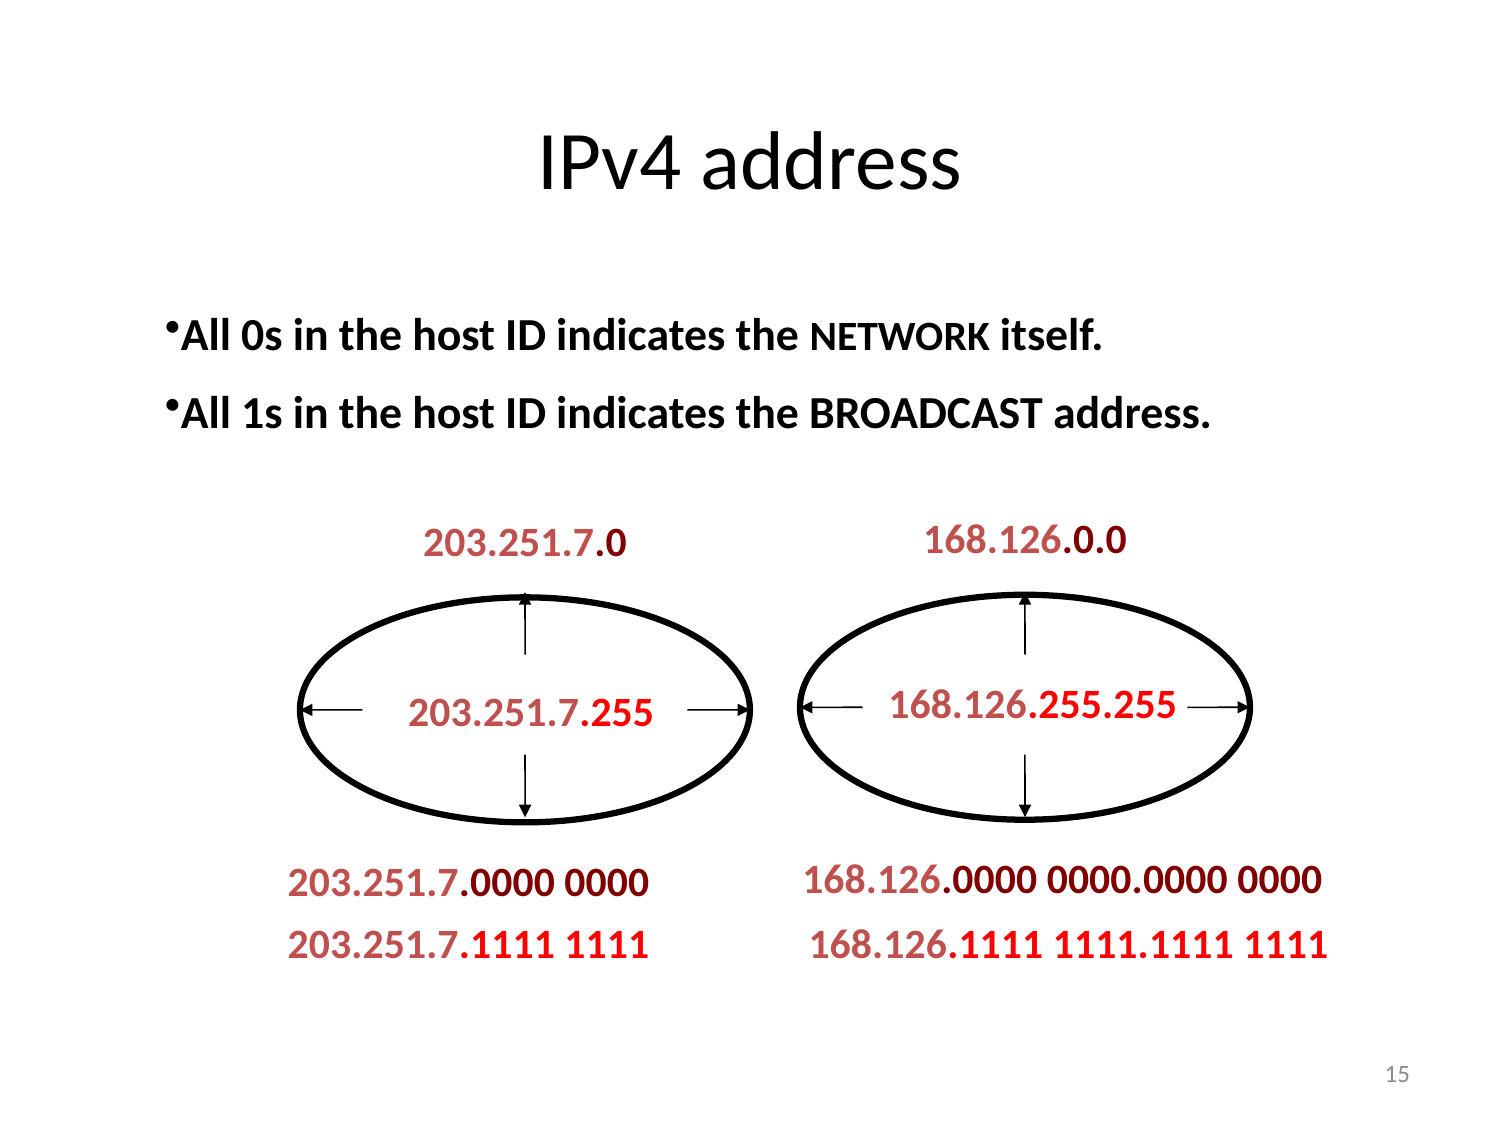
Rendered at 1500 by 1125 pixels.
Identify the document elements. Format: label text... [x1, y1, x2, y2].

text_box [187, 504, 1401, 976]
slide_number 15 [1074, 1042, 1425, 1103]
text_box All 0s in the host ID indicates the NETWORK itself. All 1s in the host ID indicates the BROADCAST address. [149, 297, 1425, 445]
title IPv4 address [112, 87, 1388, 225]
